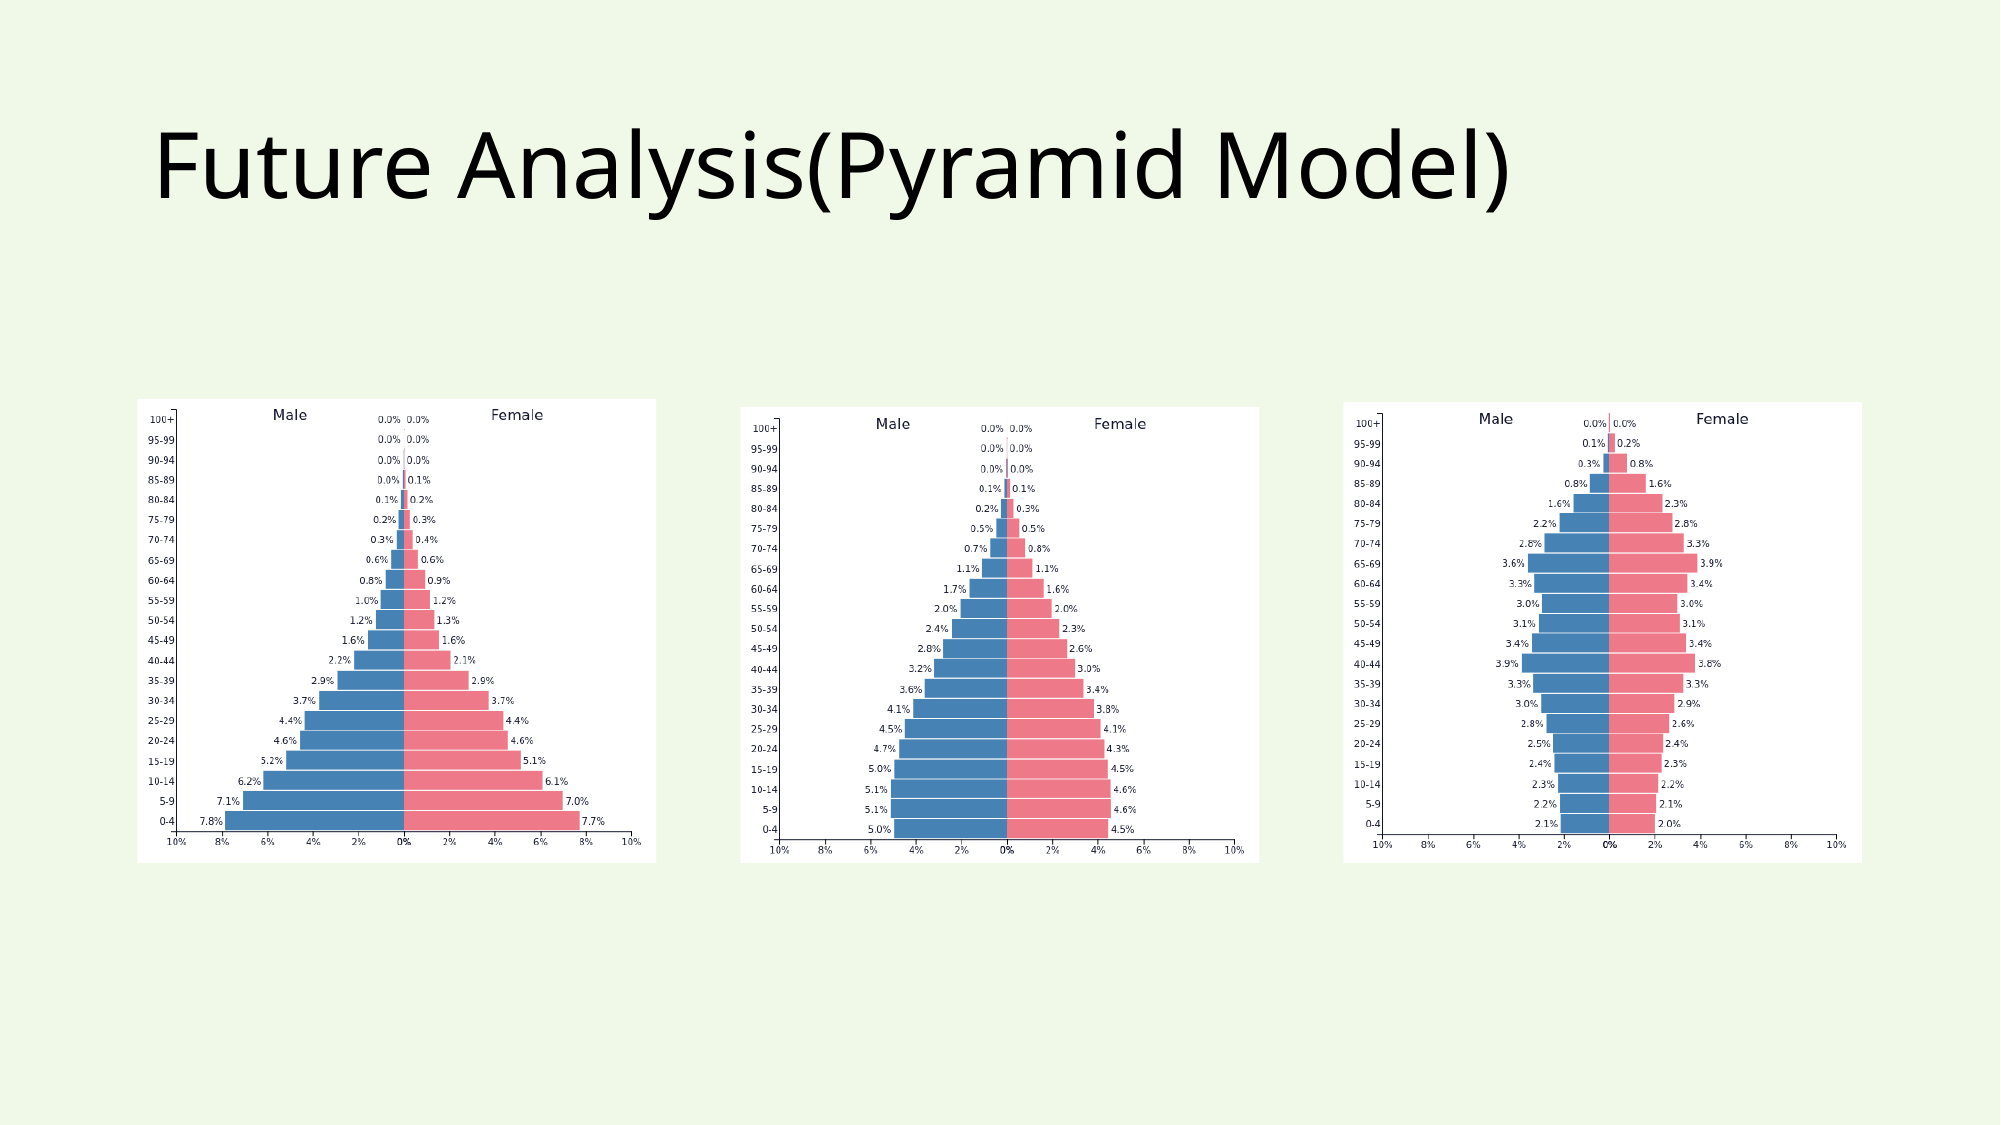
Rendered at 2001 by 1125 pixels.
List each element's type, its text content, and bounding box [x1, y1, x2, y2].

picture [1343, 402, 1862, 863]
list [137, 399, 657, 863]
title Future Analysis(Pyramid Model) [137, 59, 1863, 278]
picture [740, 407, 1260, 863]
